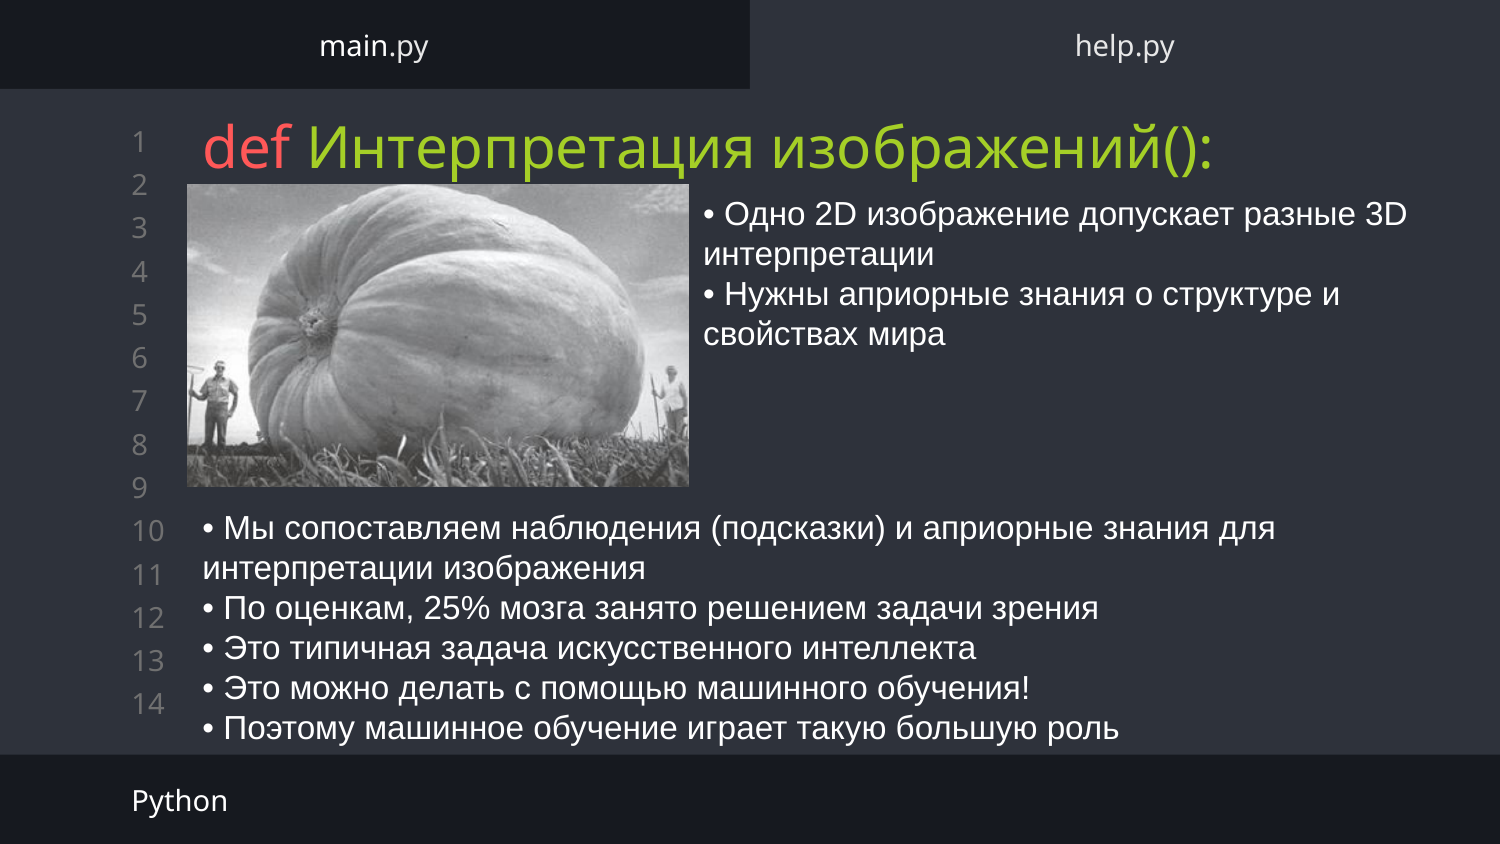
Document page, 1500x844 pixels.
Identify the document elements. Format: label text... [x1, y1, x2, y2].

picture [187, 184, 689, 487]
subtitle main.py [0, 15, 749, 74]
subtitle help.py [750, 15, 1500, 74]
text_box Python [116, 770, 915, 829]
text_box • Одно 2D изображение допускает разные 3D интерпретации • Нужны априорные знания о структуре и свойствах мира [690, 184, 1457, 360]
title def Интерпретация изображений(): [187, 95, 1457, 184]
text_box • Мы сопоставляем наблюдения (подсказки) и априорные знания для интерпретации изображения • По оценкам, 25% мозга занято решением задачи зрения • Это типичная задача искусственного интеллекта • Это можно делать с помощью машинного обучения! • Поэтому машинное обучение играет такую большую роль [187, 498, 1379, 754]
